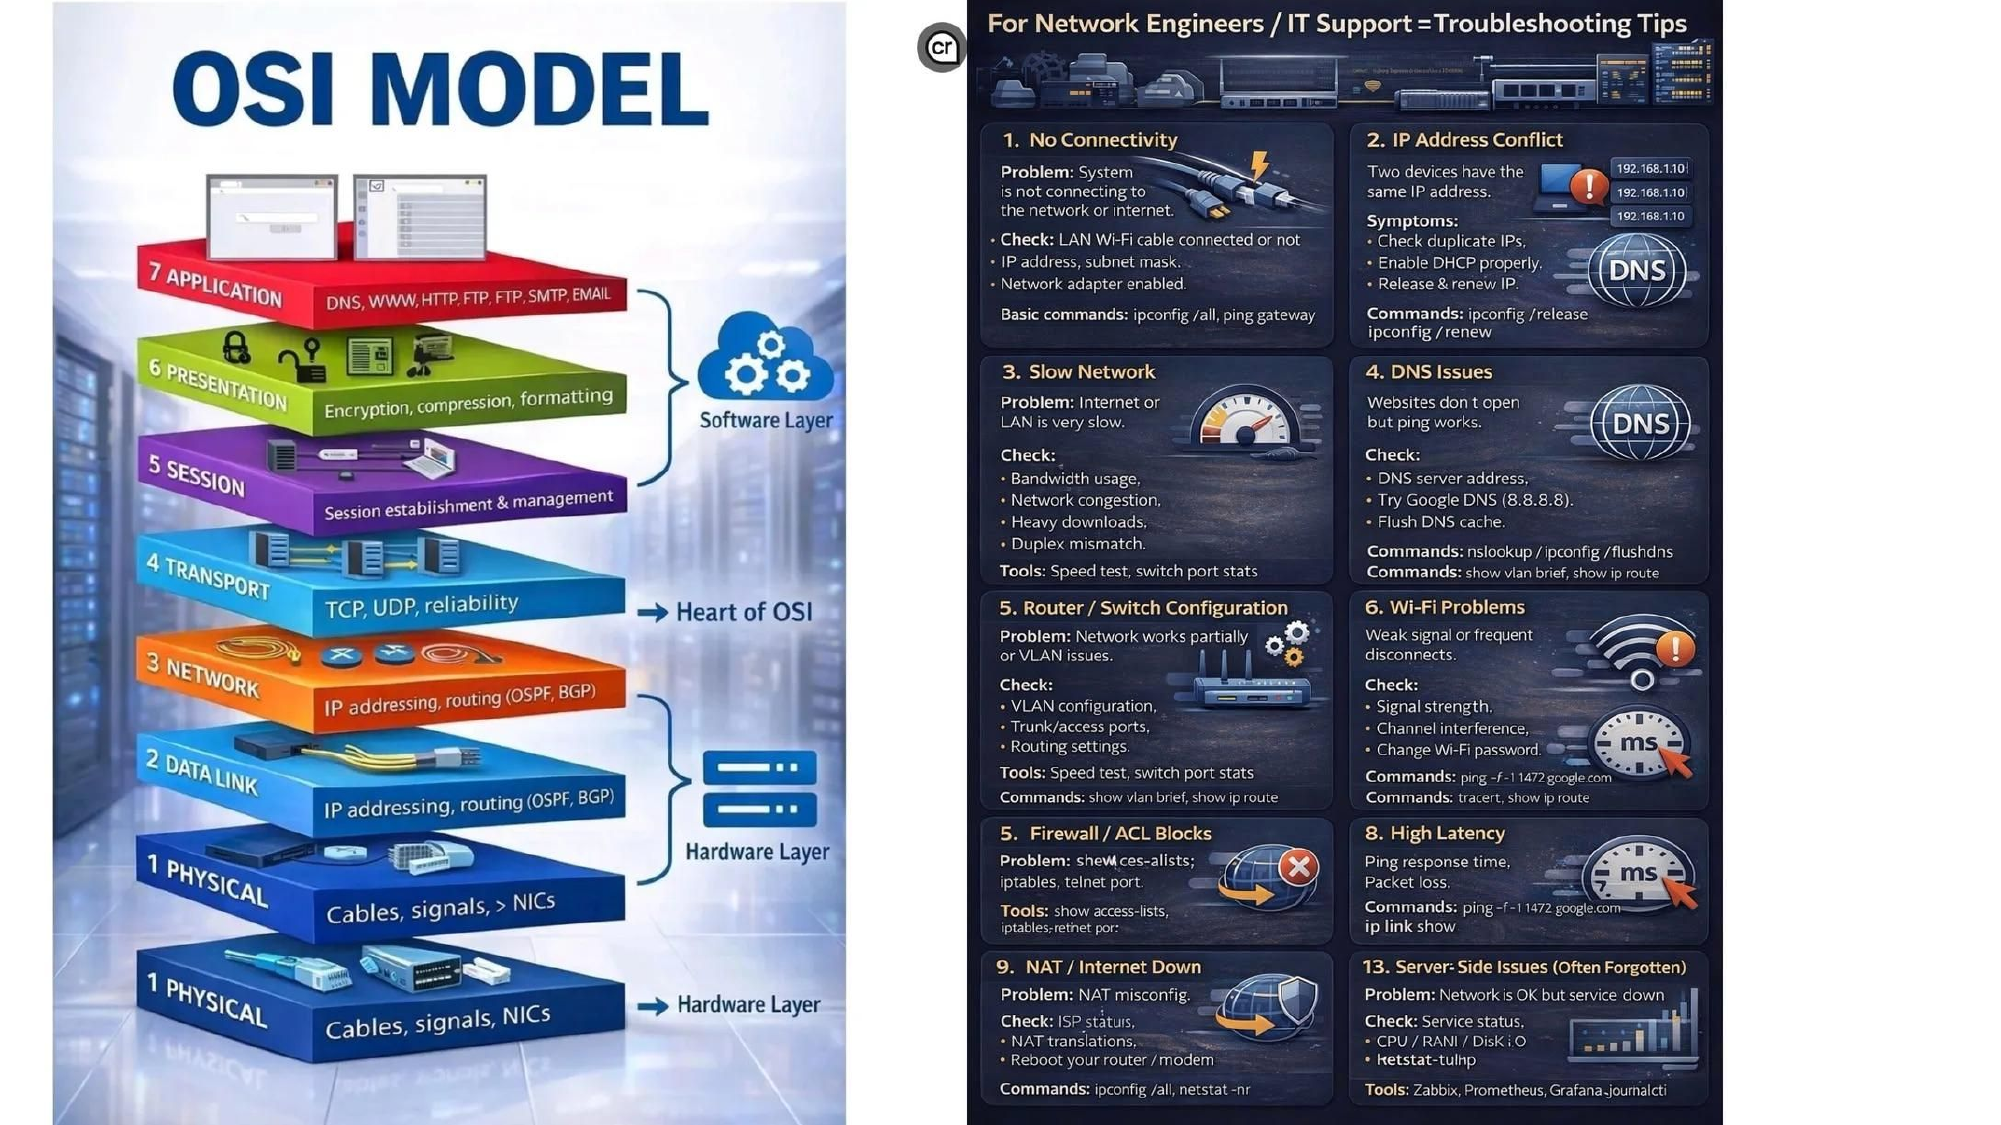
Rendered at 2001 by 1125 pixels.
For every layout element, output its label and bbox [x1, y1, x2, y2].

picture [0, 0, 1798, 1125]
